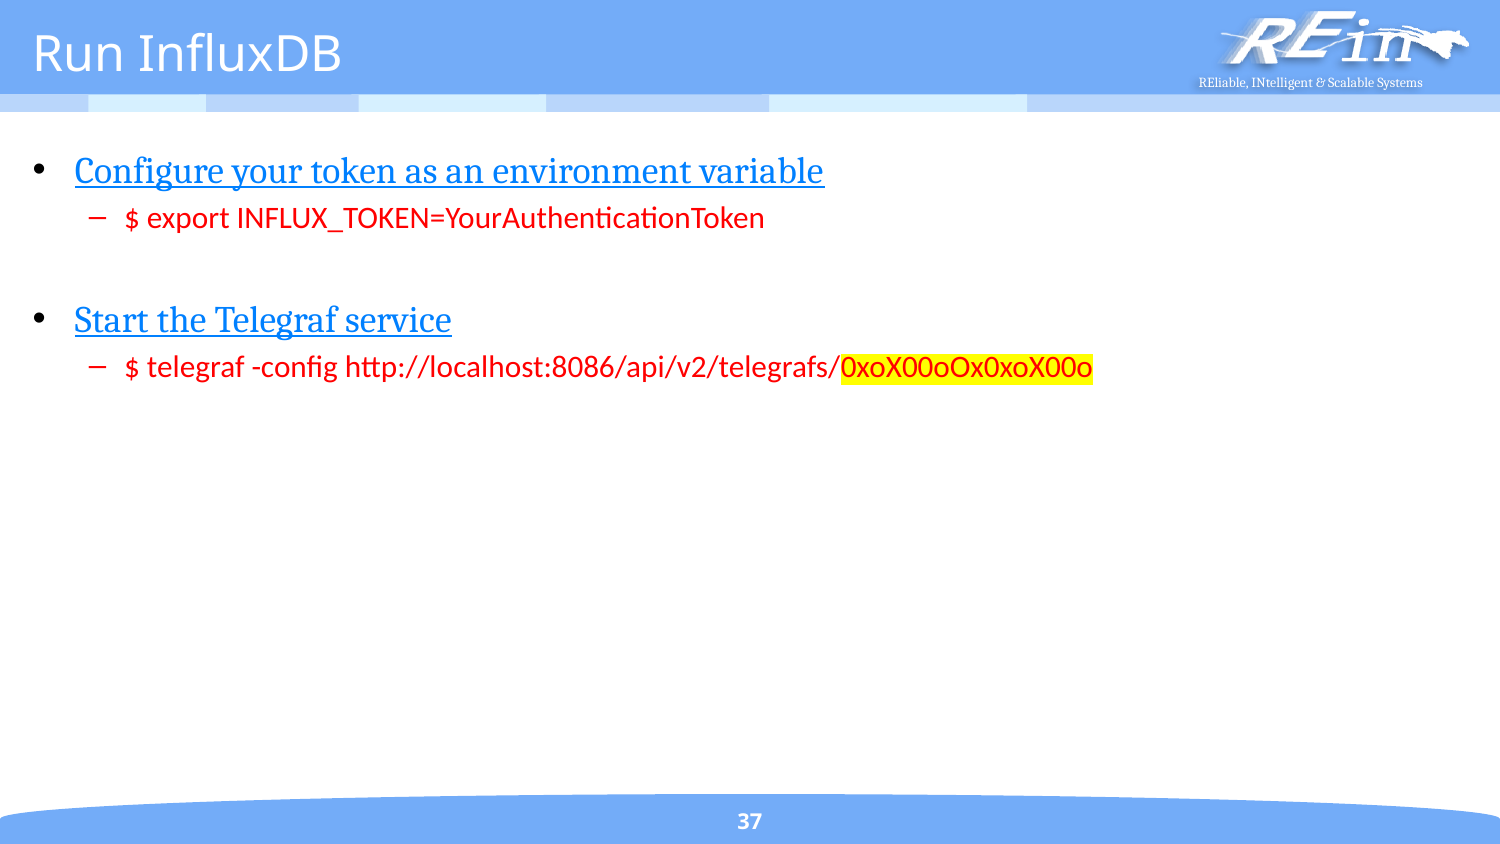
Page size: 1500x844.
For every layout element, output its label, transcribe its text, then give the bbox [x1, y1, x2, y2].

list Configure your token as an environment variable $ export INFLUX_TOKEN=YourAuthenticationToken Start the Telegraf service $ telegraf -config http://localhost:8086/api/v2/telegrafs/0xoX00oOx0xoX00o [17, 138, 1459, 786]
title Run InfluxDB [17, 17, 1136, 86]
slide_number 37 [667, 802, 833, 842]
